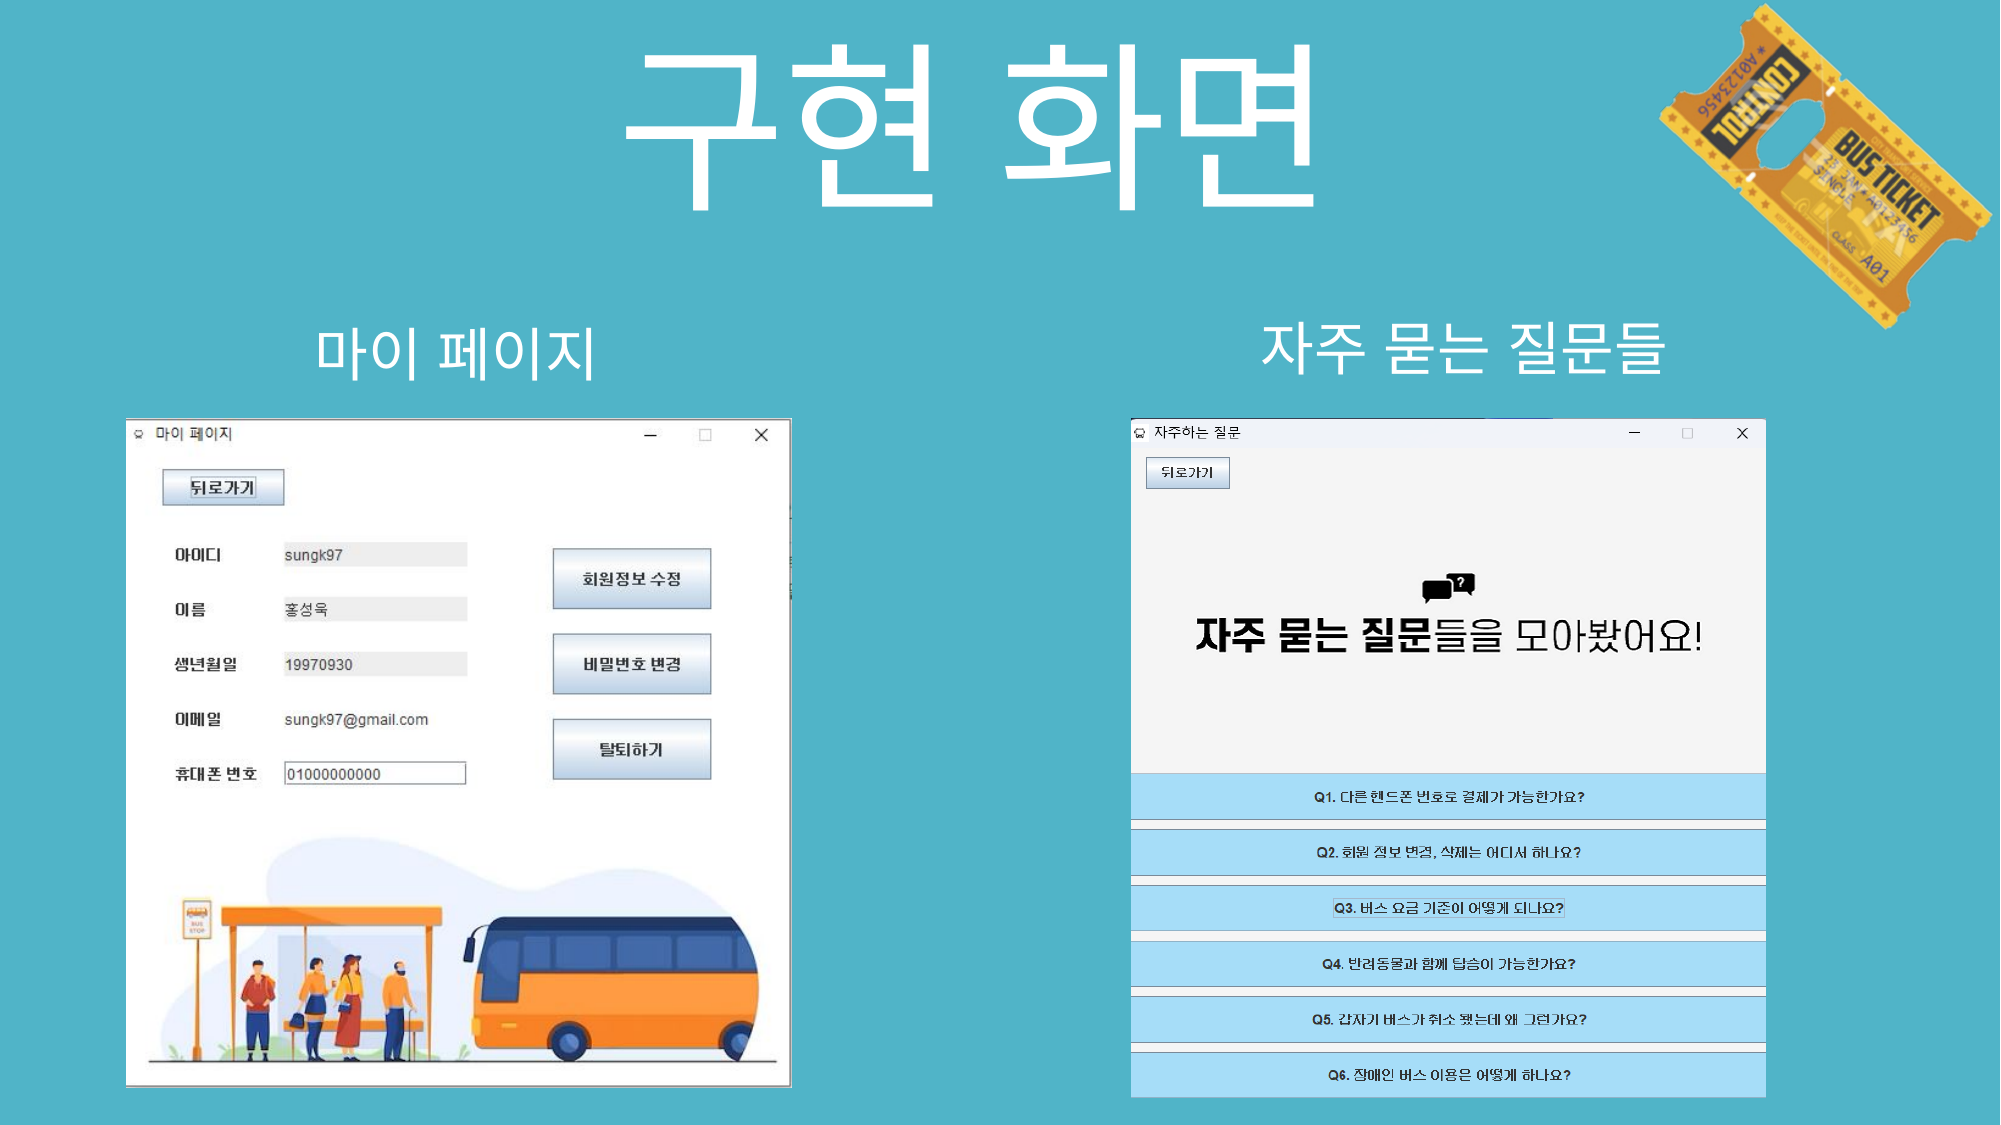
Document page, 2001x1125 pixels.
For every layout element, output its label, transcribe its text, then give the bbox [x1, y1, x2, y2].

picture [1579, 0, 2000, 428]
picture [1130, 418, 1766, 1098]
text_box 자주 묻는 질문들 [1186, 305, 1683, 390]
picture [126, 418, 792, 1089]
title 구현 화면 [96, 0, 1648, 240]
text_box 마이 페이지 [300, 310, 649, 396]
